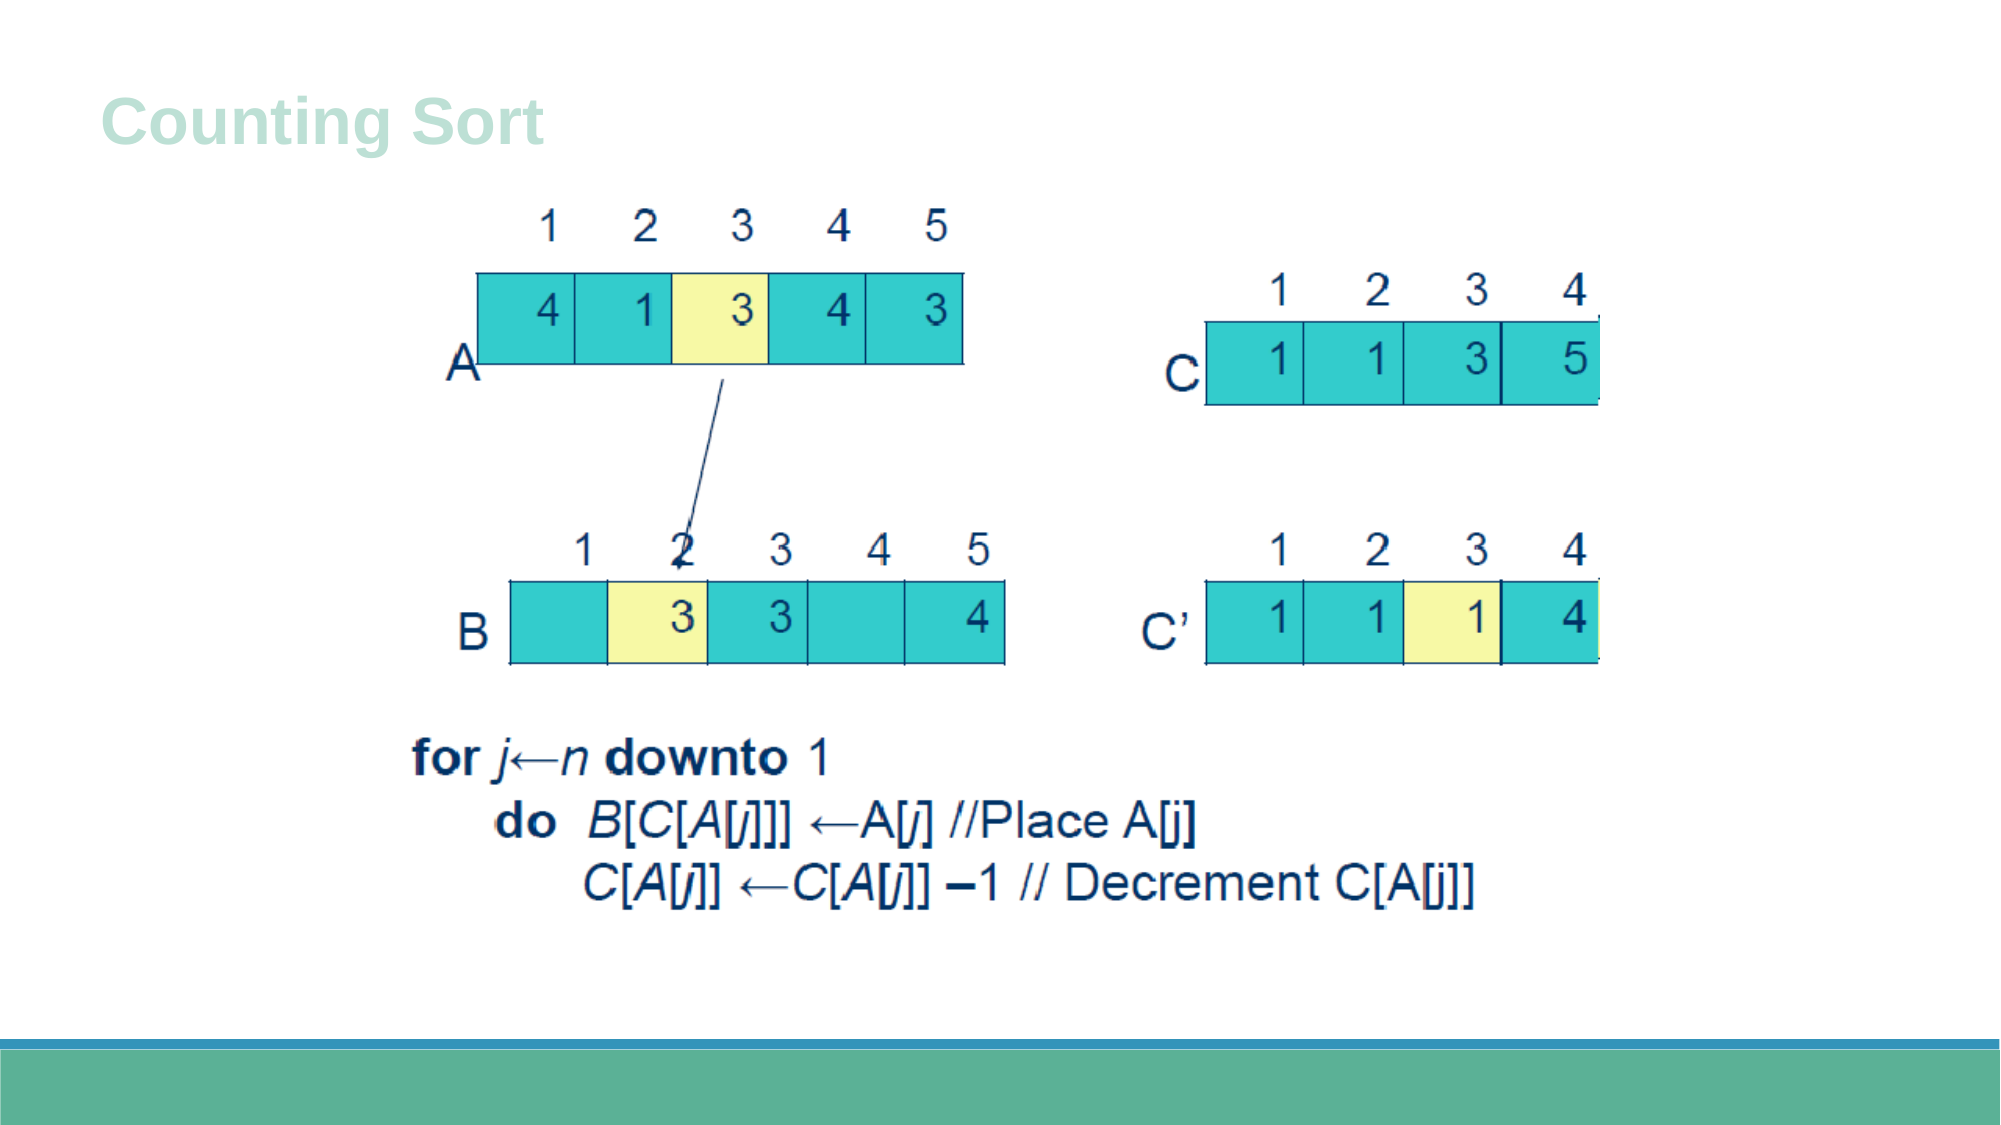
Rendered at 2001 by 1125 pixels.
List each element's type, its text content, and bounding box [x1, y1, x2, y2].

text_box Counting Sort [85, 70, 561, 166]
picture [399, 193, 1601, 932]
